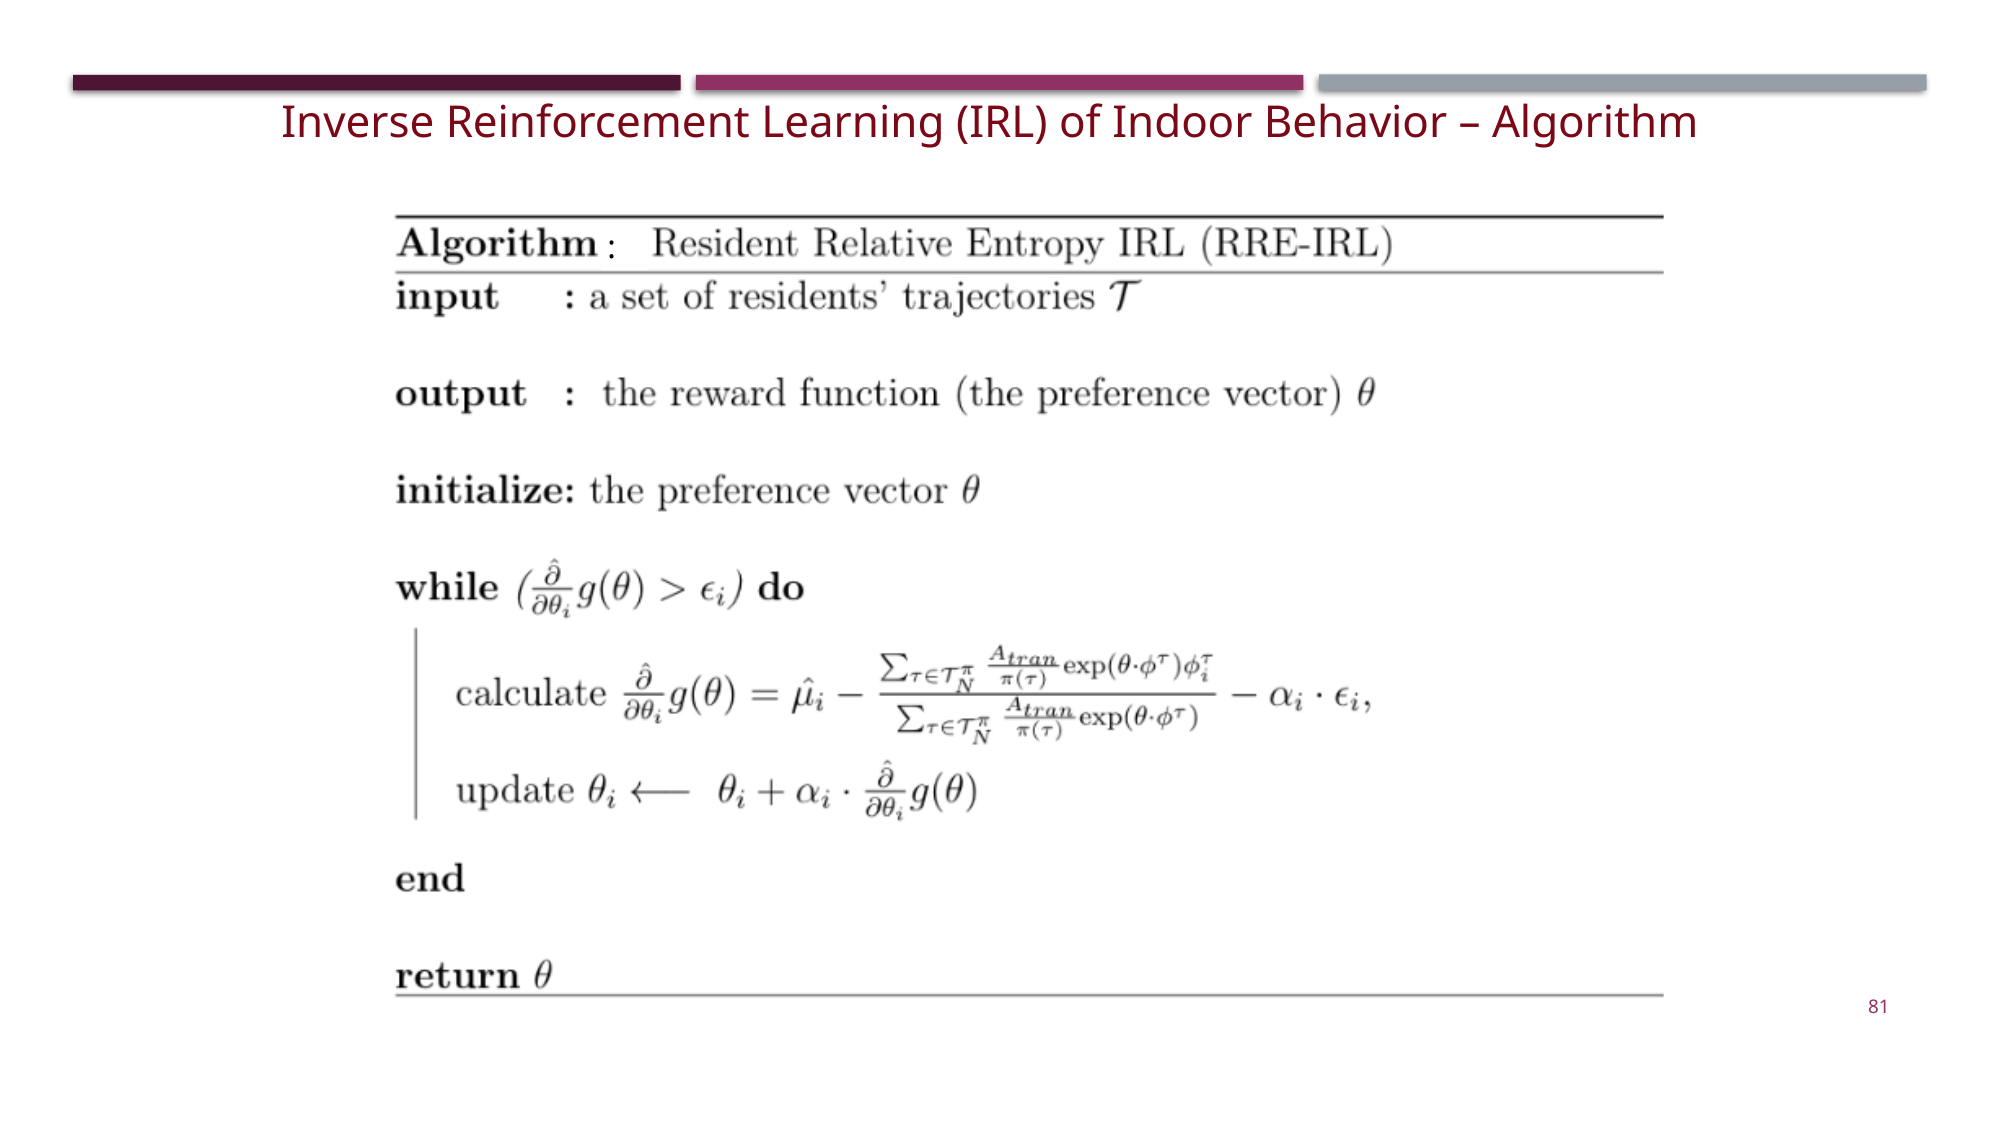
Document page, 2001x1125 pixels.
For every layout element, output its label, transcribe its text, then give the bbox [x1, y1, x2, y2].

text_box Inverse Reinforcement Learning (IRL) of Indoor Behavior – Algorithm [275, 25, 1725, 152]
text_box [335, 208, 1665, 1006]
slide_number 81 [1732, 977, 1905, 1037]
